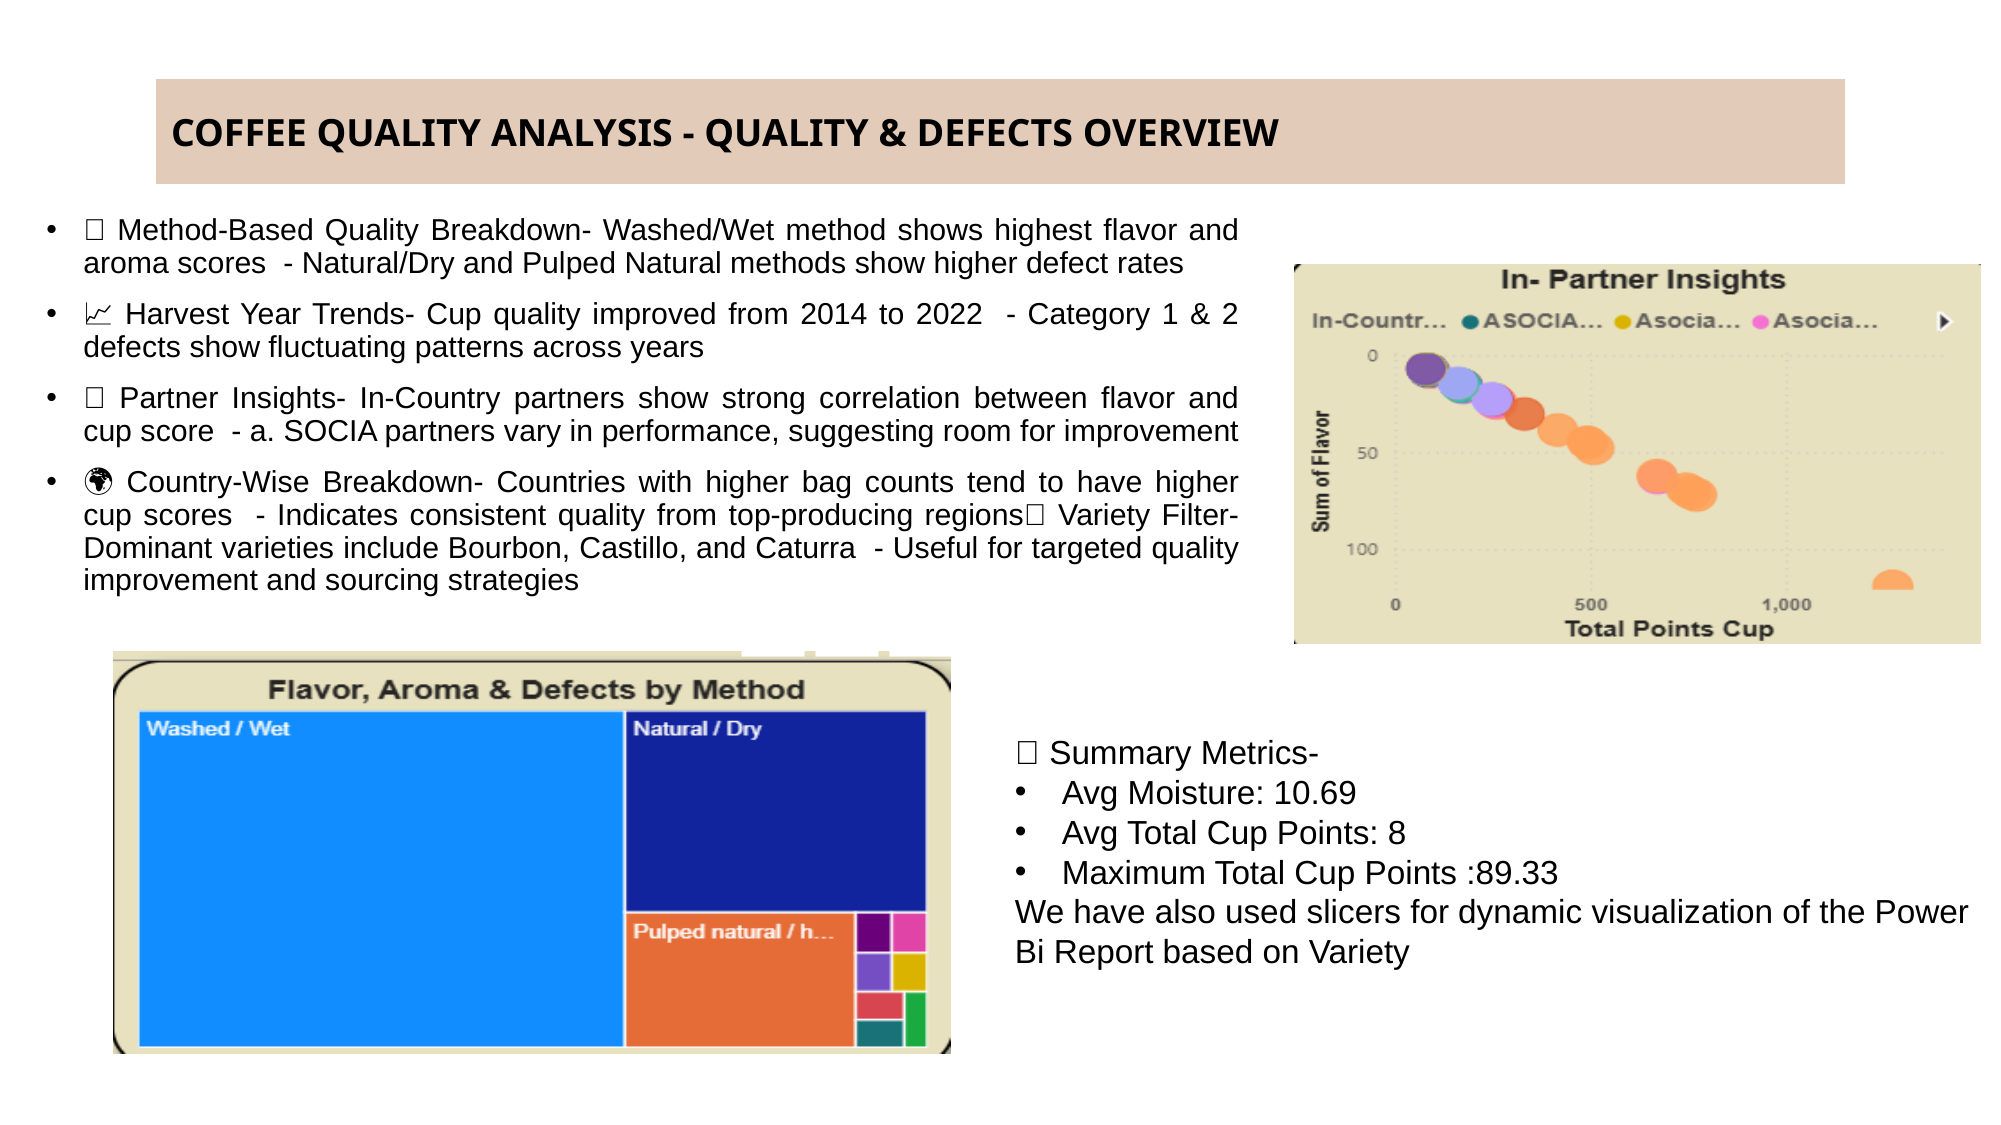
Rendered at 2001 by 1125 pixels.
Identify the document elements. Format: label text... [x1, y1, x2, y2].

picture [1294, 264, 1981, 644]
text_box 📌 Summary Metrics- Avg Moisture: 10.69 Avg Total Cup Points: 8 Maximum Total Cup Points :89.33 We have also used slicers for dynamic visualization of the Power Bi Report based on Variety [1000, 723, 2000, 978]
title Coffee Quality Analysis - Quality & Defects Overview [156, 79, 1845, 184]
list 🧪 Method-Based Quality Breakdown- Washed/Wet method shows highest flavor and aroma scores - Natural/Dry and Pulped Natural methods show higher defect rates 📈 Harvest Year Trends- Cup quality improved from 2014 to 2022 - Category 1 & 2 defects show fluctuating patterns across years 👥 Partner Insights- In-Country partners show strong correlation between flavor and cup score - a. SOCIA partners vary in performance, suggesting room for improvement 🌍 Country-Wise Breakdown- Countries with higher bag counts tend to have higher cup scores - Indicates consistent quality from top-producing regions🌱 Variety Filter- Dominant varieties include Bourbon, Castillo, and Caturra - Useful for targeted quality improvement and sourcing strategies [31, 206, 1254, 610]
picture [113, 651, 951, 1054]
